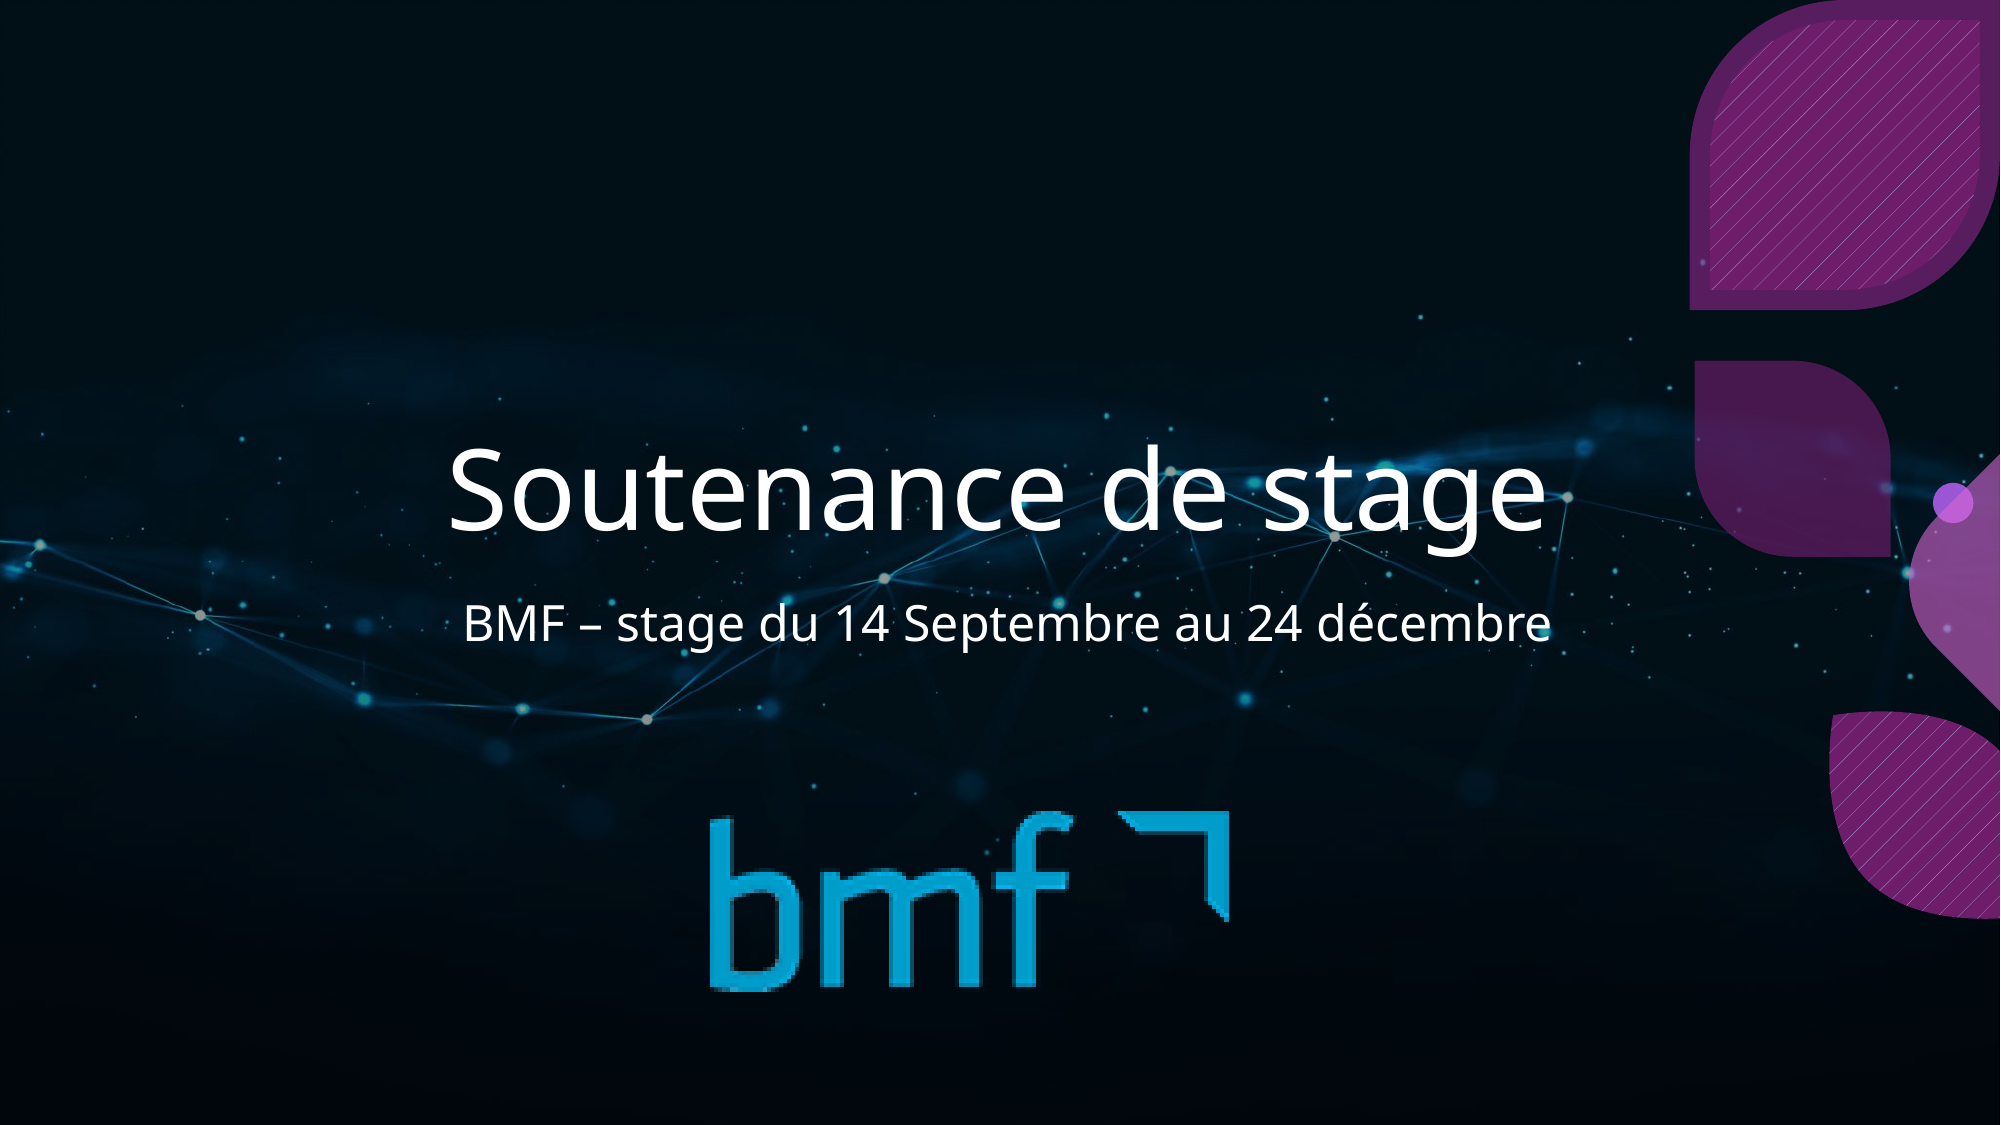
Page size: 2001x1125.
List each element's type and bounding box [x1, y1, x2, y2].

text_box [1689, 0, 2000, 919]
picture [0, 0, 1999, 1125]
